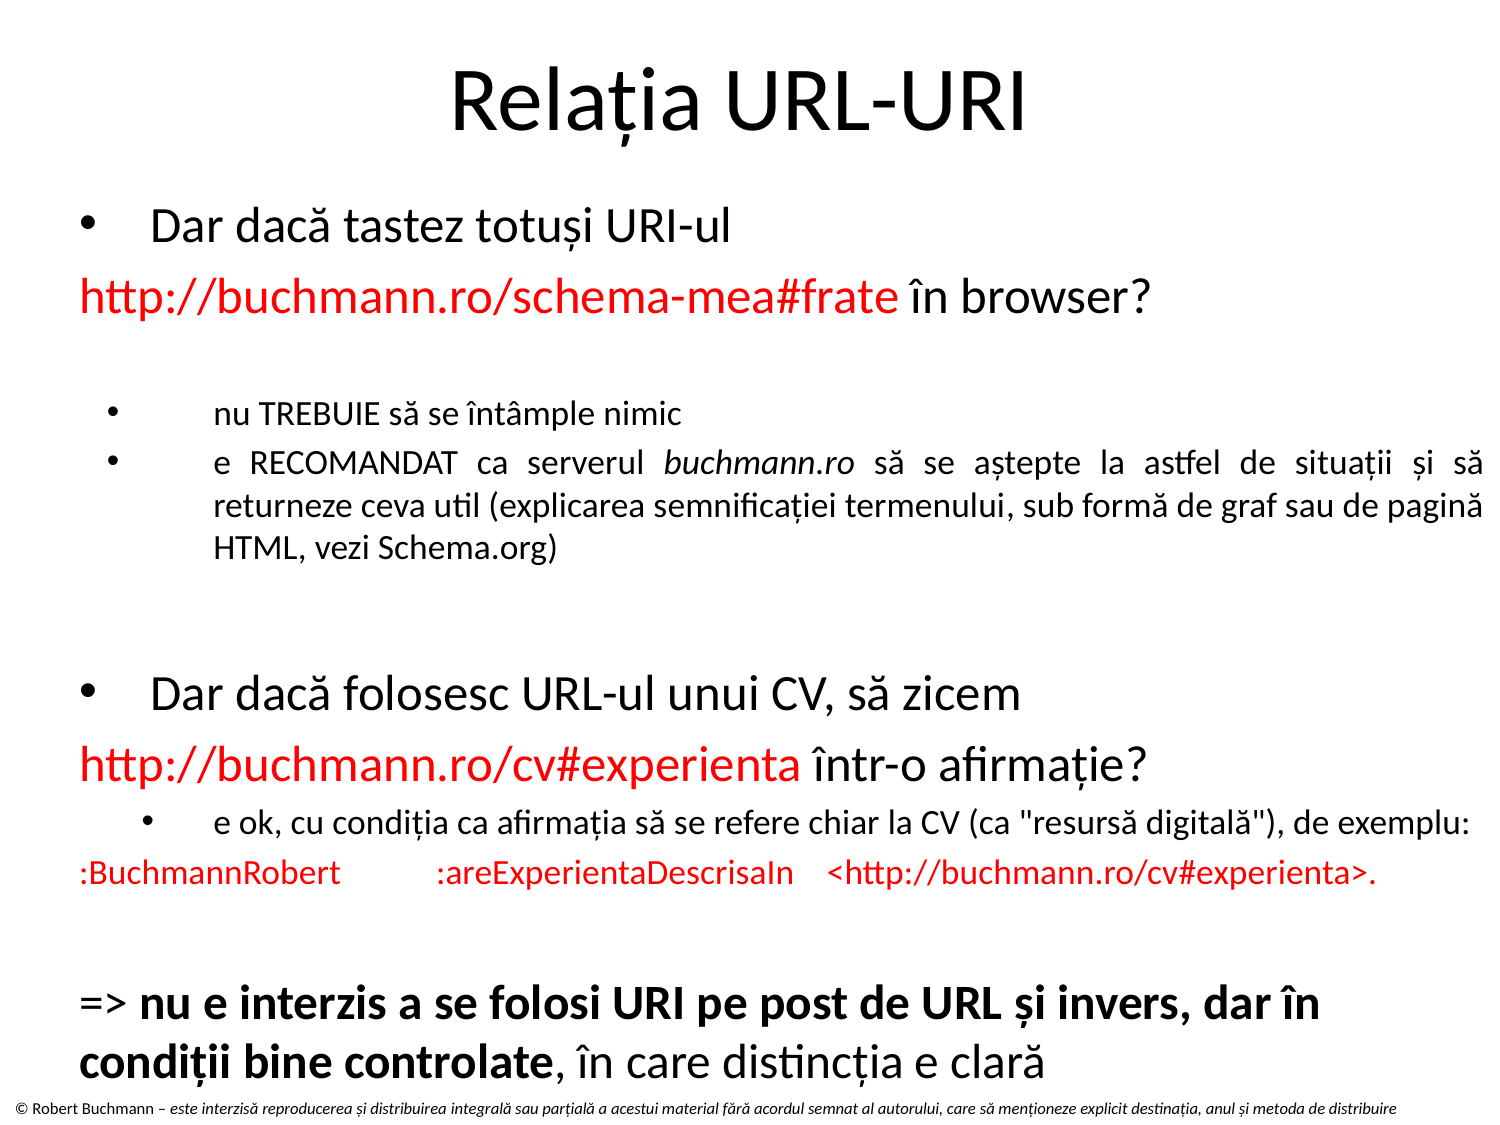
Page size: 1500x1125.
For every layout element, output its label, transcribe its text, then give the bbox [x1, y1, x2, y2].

title Relaţia URL-URI [64, 0, 1415, 184]
list Dar dacă tastez totuși URI-ul http://buchmann.ro/schema-mea#frate în browser? nu TREBUIE să se întâmple nimic e RECOMANDAT ca serverul buchmann.ro să se aștepte la astfel de situații și să returneze ceva util (explicarea semnificației termenului, sub formă de graf sau de pagină HTML, vezi Schema.org) Dar dacă folosesc URL-ul unui CV, să zicem http://buchmann.ro/cv#experienta într-o afirmaţie? e ok, cu condiţia ca afirmaţia să se refere chiar la CV (ca "resursă digitală"), de exemplu: :BuchmannRobert :areExperientaDescrisaIn <http://buchmann.ro/cv#experienta>. => nu e interzis a se folosi URI pe post de URL și invers, dar în condiții bine controlate, în care distincția e clară [64, 184, 1500, 1125]
